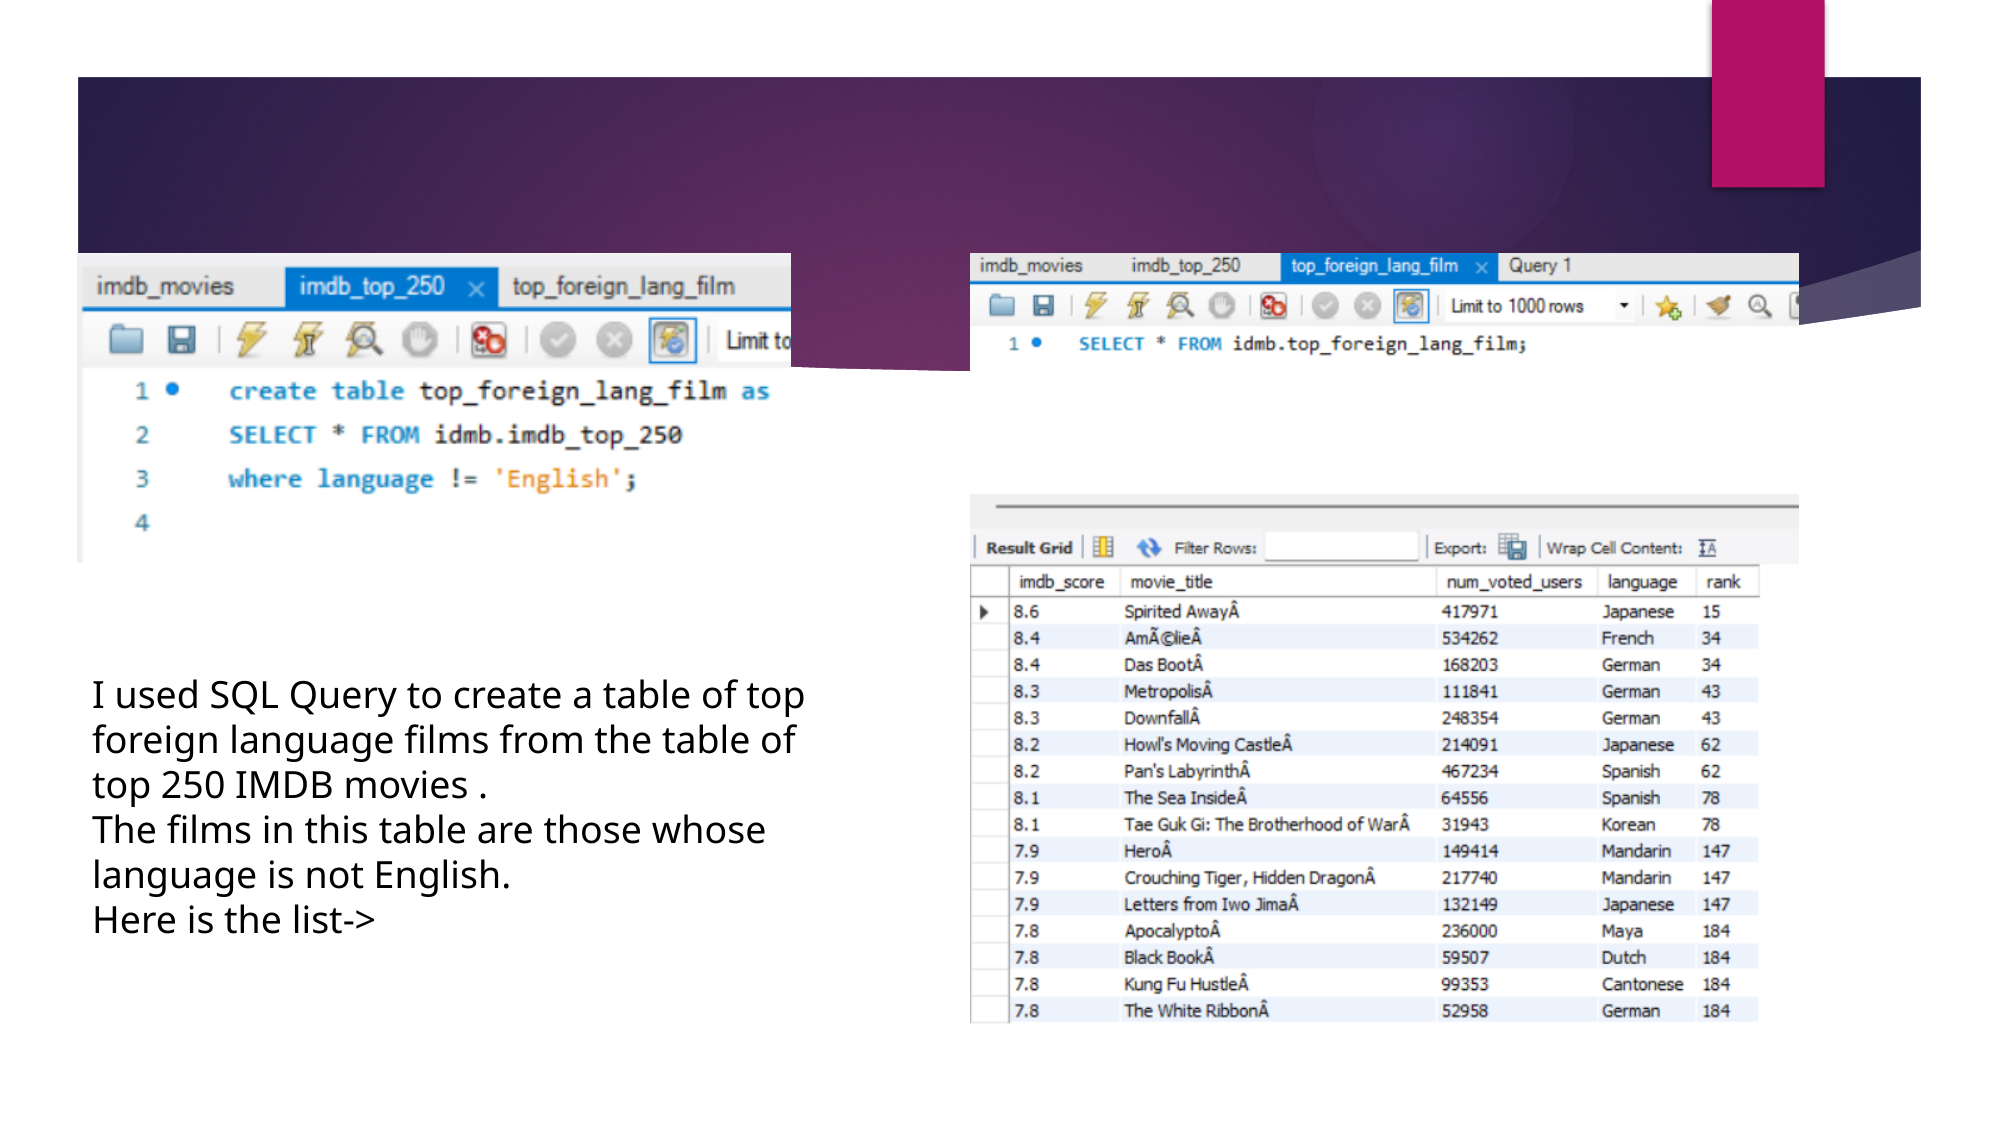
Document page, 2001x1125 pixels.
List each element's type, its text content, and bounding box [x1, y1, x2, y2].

text_box I used SQL Query to create a table of top foreign language films from the table of top 250 IMDB movies . The films in this table are those whose language is not English. Here is the list-> [77, 663, 877, 948]
picture [76, 253, 791, 563]
picture [970, 253, 1799, 1073]
